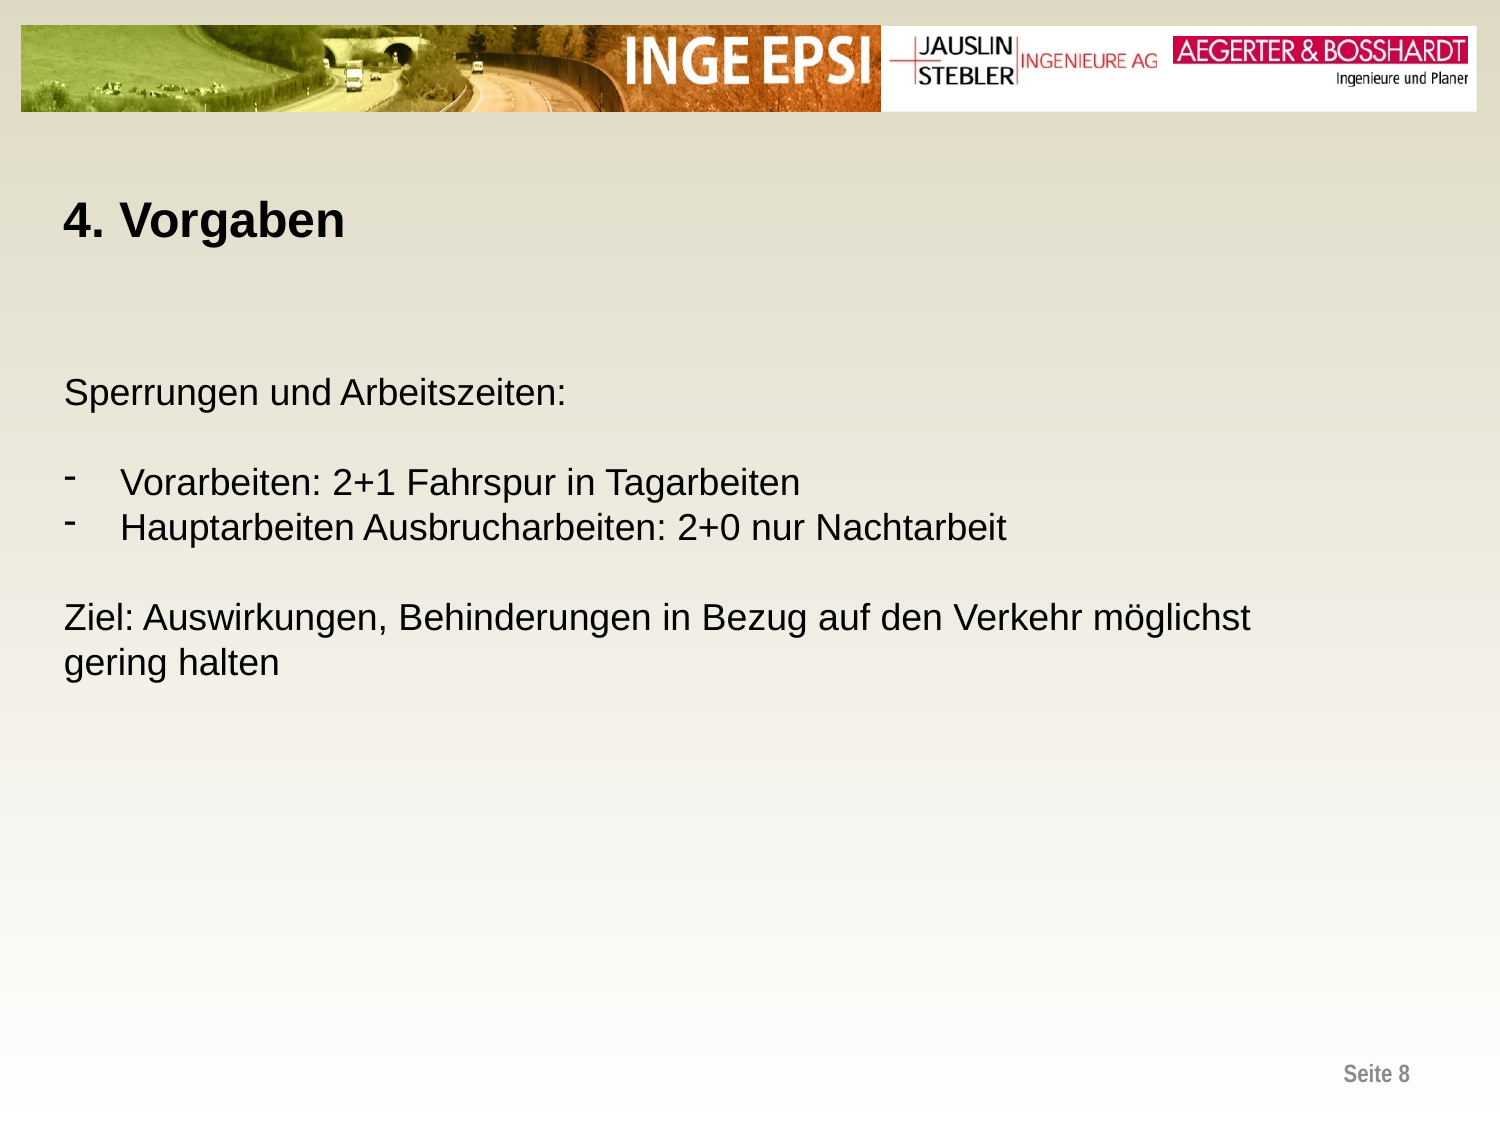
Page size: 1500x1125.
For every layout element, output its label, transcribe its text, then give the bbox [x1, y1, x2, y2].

text_box 4. Vorgaben Sperrungen und Arbeitszeiten: Vorarbeiten: 2+1 Fahrspur in Tagarbeiten Hauptarbeiten Ausbrucharbeiten: 2+0 nur Nachtarbeit Ziel: Auswirkungen, Behinderungen in Bezug auf den Verkehr möglichst gering halten [49, 180, 1300, 781]
picture [1173, 36, 1468, 87]
picture [21, 25, 881, 112]
picture [889, 36, 1157, 85]
slide_number Seite 8 [1074, 1042, 1425, 1103]
